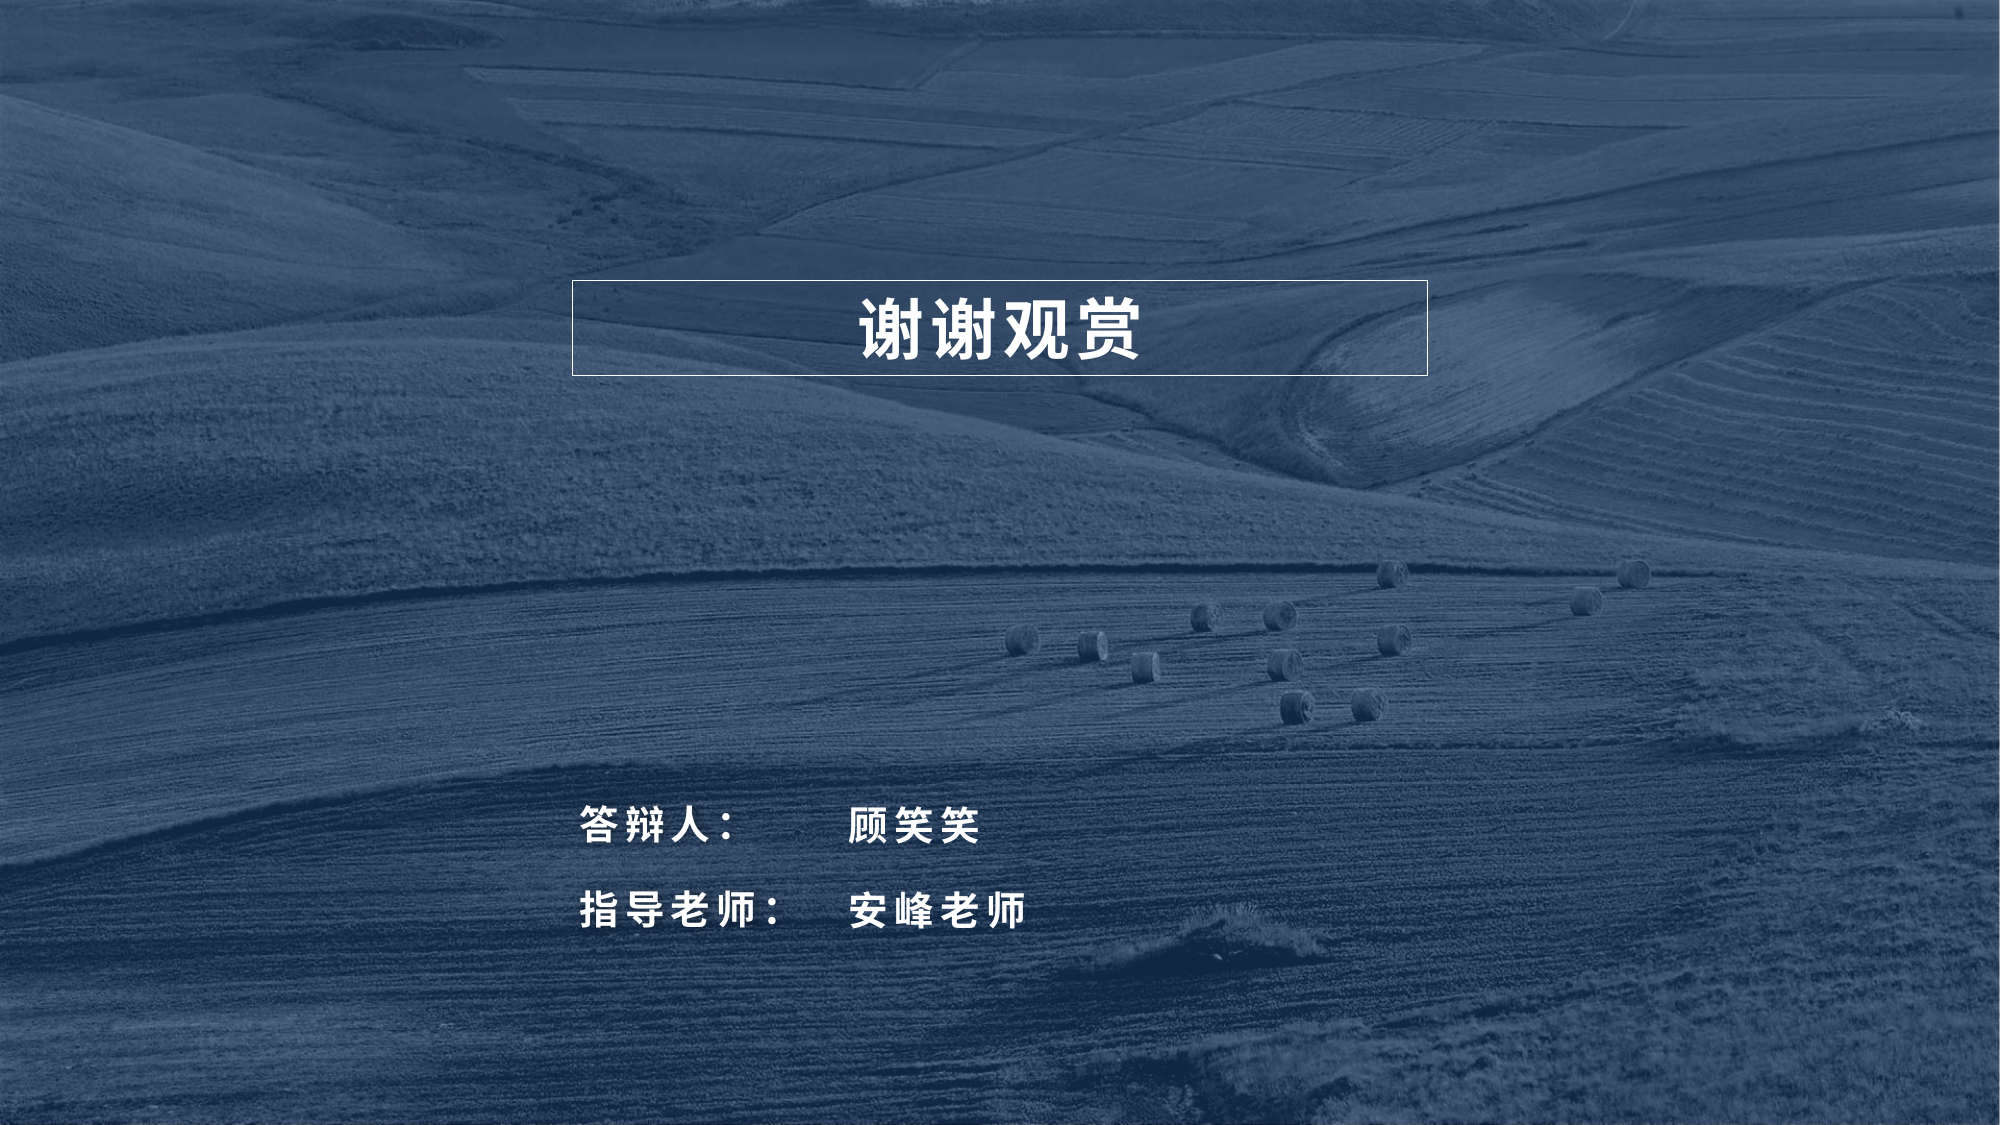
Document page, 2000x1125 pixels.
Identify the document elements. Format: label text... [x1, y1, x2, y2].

text_box 顾笑笑 [833, 792, 1099, 856]
text_box 指导老师： [563, 874, 789, 944]
text_box 答辩人： [563, 788, 789, 858]
text_box 谢谢观赏 [572, 280, 1428, 376]
text_box 安峰老师 [833, 878, 1099, 941]
